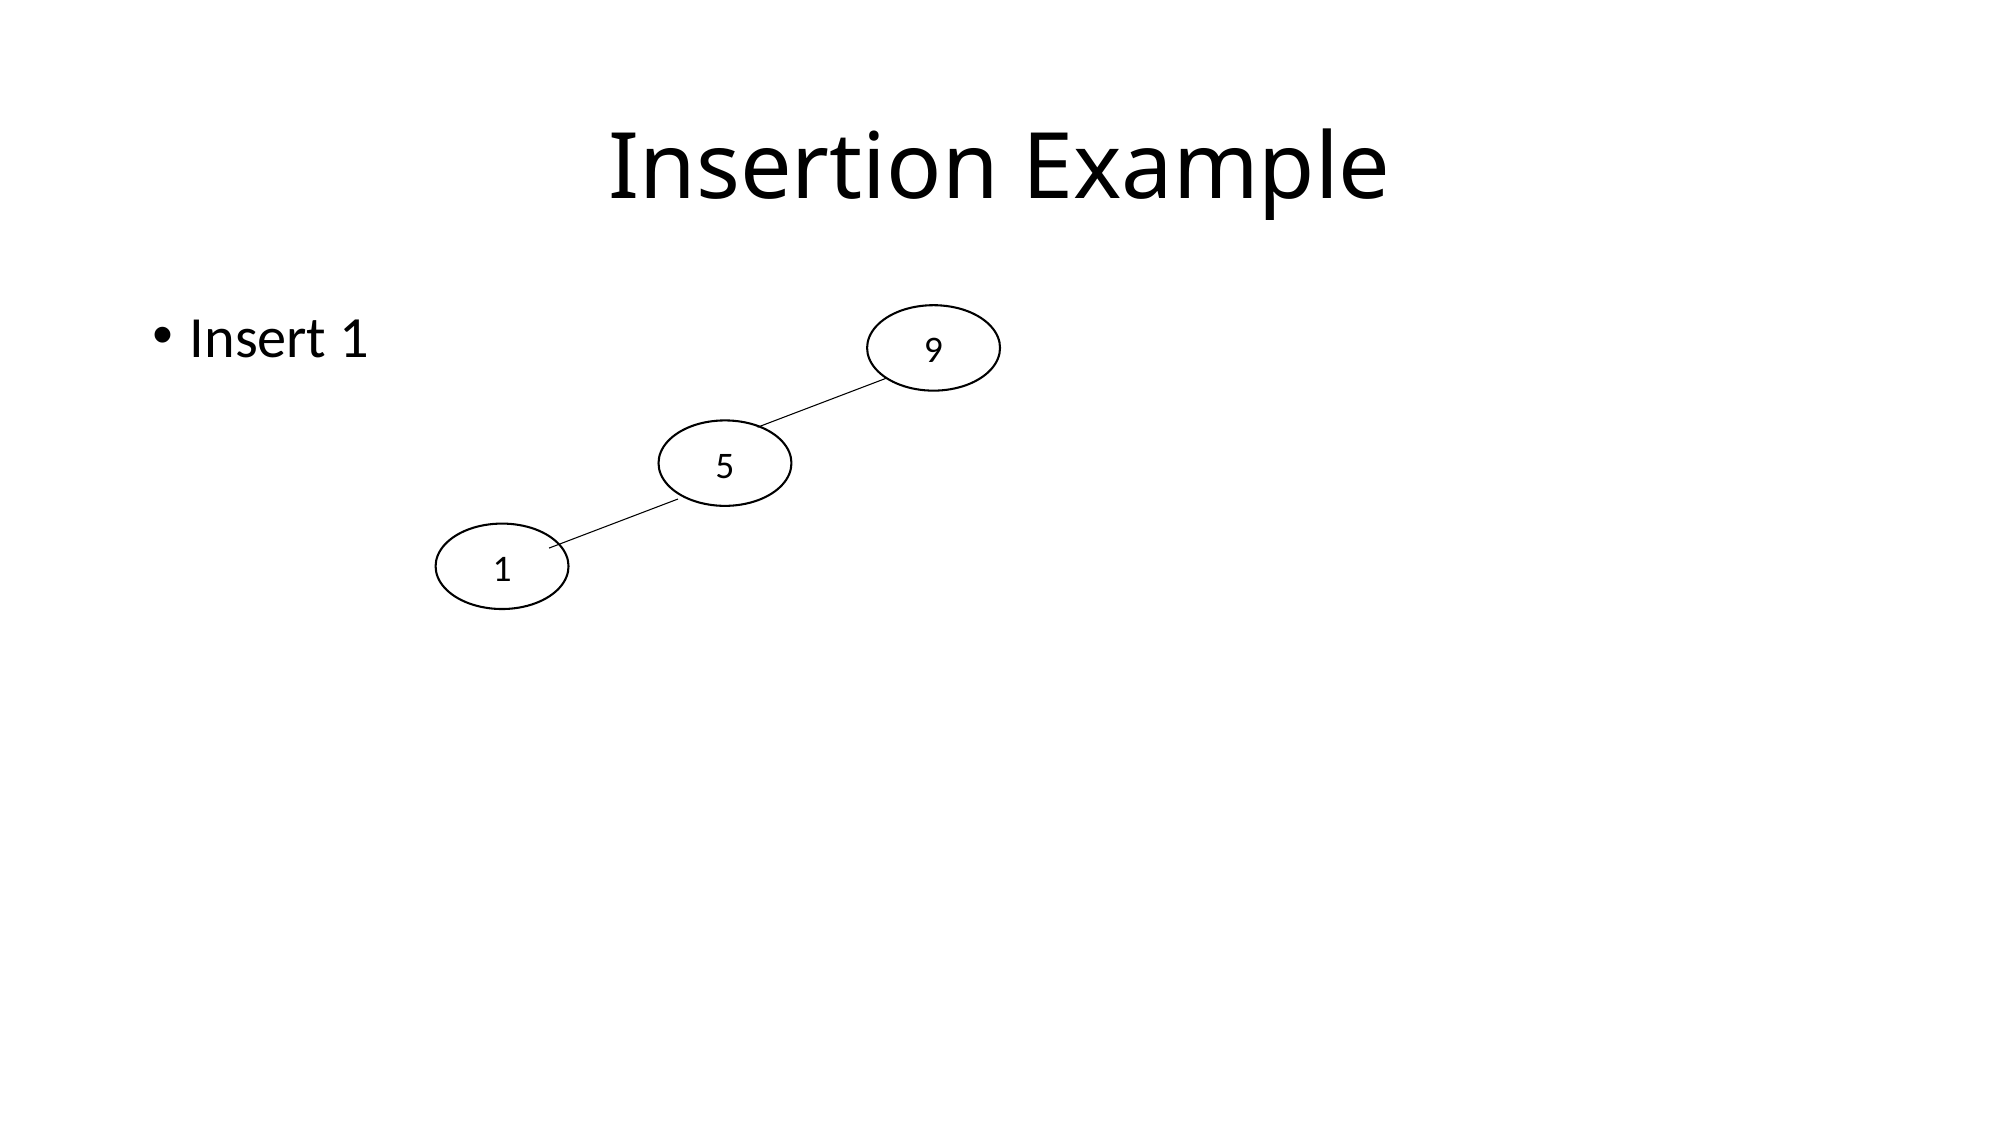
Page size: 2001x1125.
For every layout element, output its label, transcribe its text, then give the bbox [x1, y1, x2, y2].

text_box 1 [434, 522, 570, 611]
title Insertion Example [137, 59, 1863, 278]
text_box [548, 498, 678, 549]
text_box 9 [866, 304, 1002, 392]
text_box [757, 378, 887, 428]
list Insert 1 [137, 299, 1863, 1014]
text_box 5 [657, 419, 793, 507]
